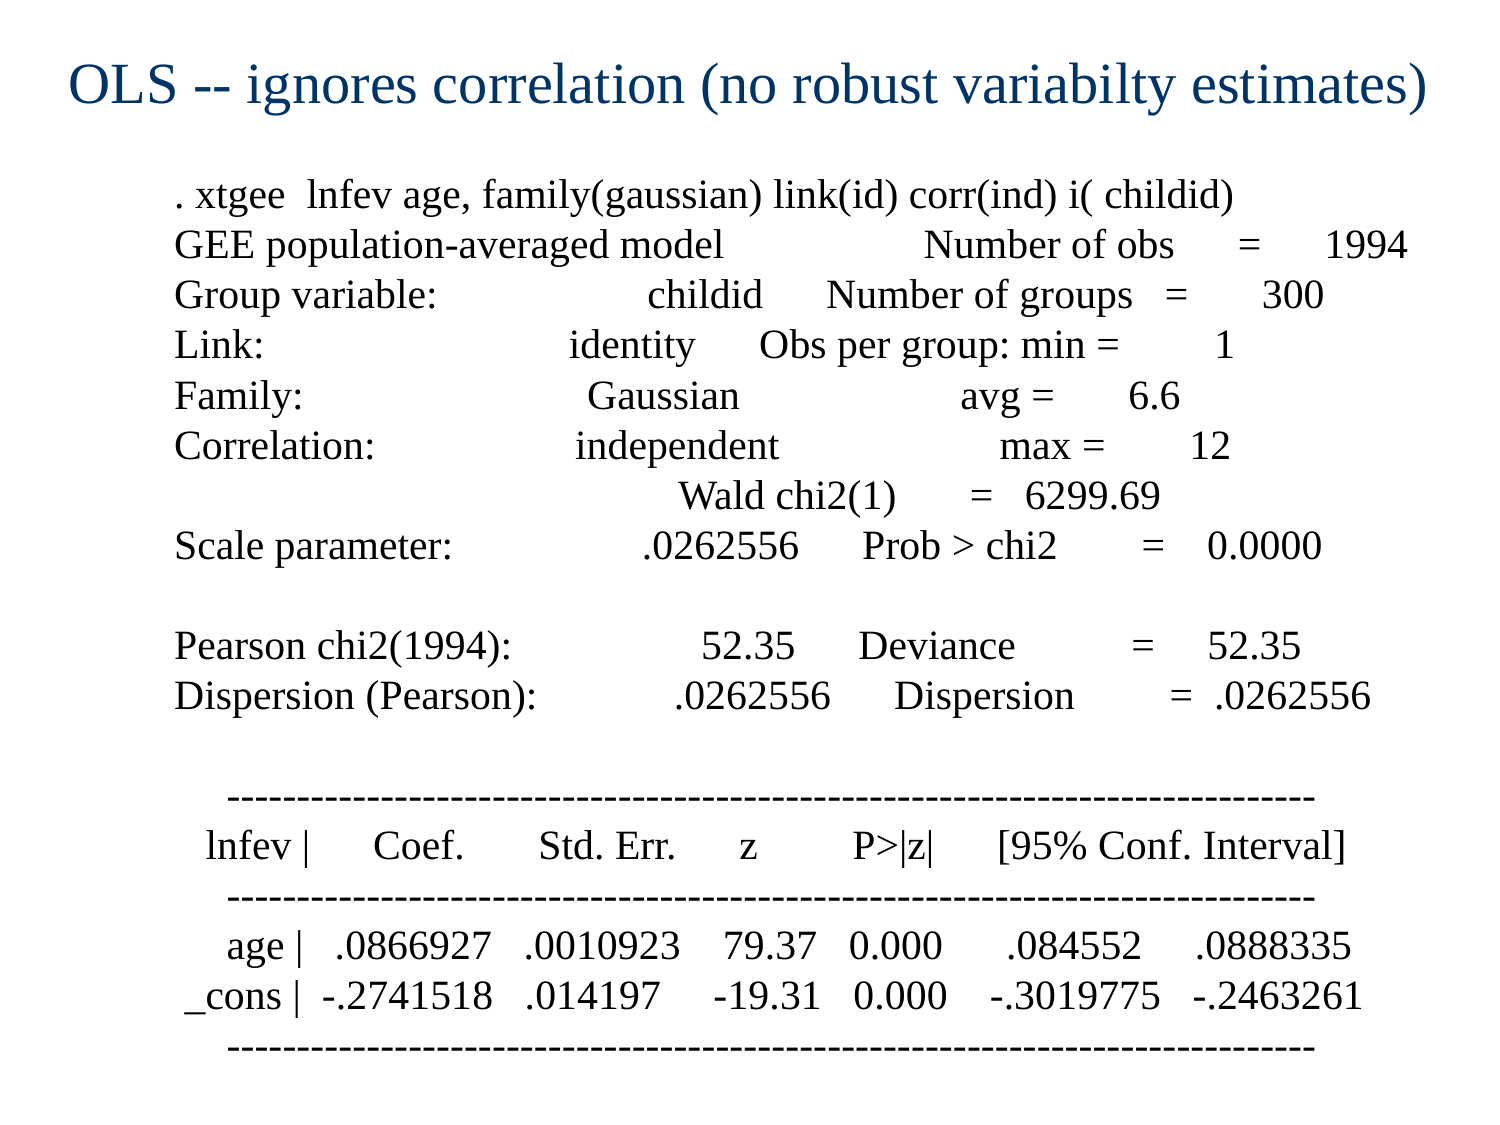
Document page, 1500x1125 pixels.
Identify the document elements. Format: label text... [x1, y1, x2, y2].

text_box OLS -- ignores correlation (no robust variabilty estimates) [54, 37, 1444, 123]
text_box . xtgee lnfev age, family(gaussian) link(id) corr(ind) i( childid) GEE population-averaged model Number of obs = 1994 Group variable: childid Number of groups = 300 Link: identity Obs per group: min = 1 Family: Gaussian avg = 6.6 Correlation: independent max = 12 Wald chi2(1) = 6299.69 Scale parameter: .0262556 Prob > chi2 = 0.0000 Pearson chi2(1994): 52.35 Deviance = 52.35 Dispersion (Pearson): .0262556 Dispersion = .0262556 ------------------------------------------------------------------------------ lnfev | Coef. Std. Err. z P>|z| [95% Conf. Interval] ------------------------------------------------------------------------------ age | .0866927 .0010923 79.37 0.000 .084552 .0888335 _cons | -.2741518 .014197 -19.31 0.000 -.3019775 -.2463261 ------------------------------------------------------------------------------ [159, 159, 1425, 1125]
